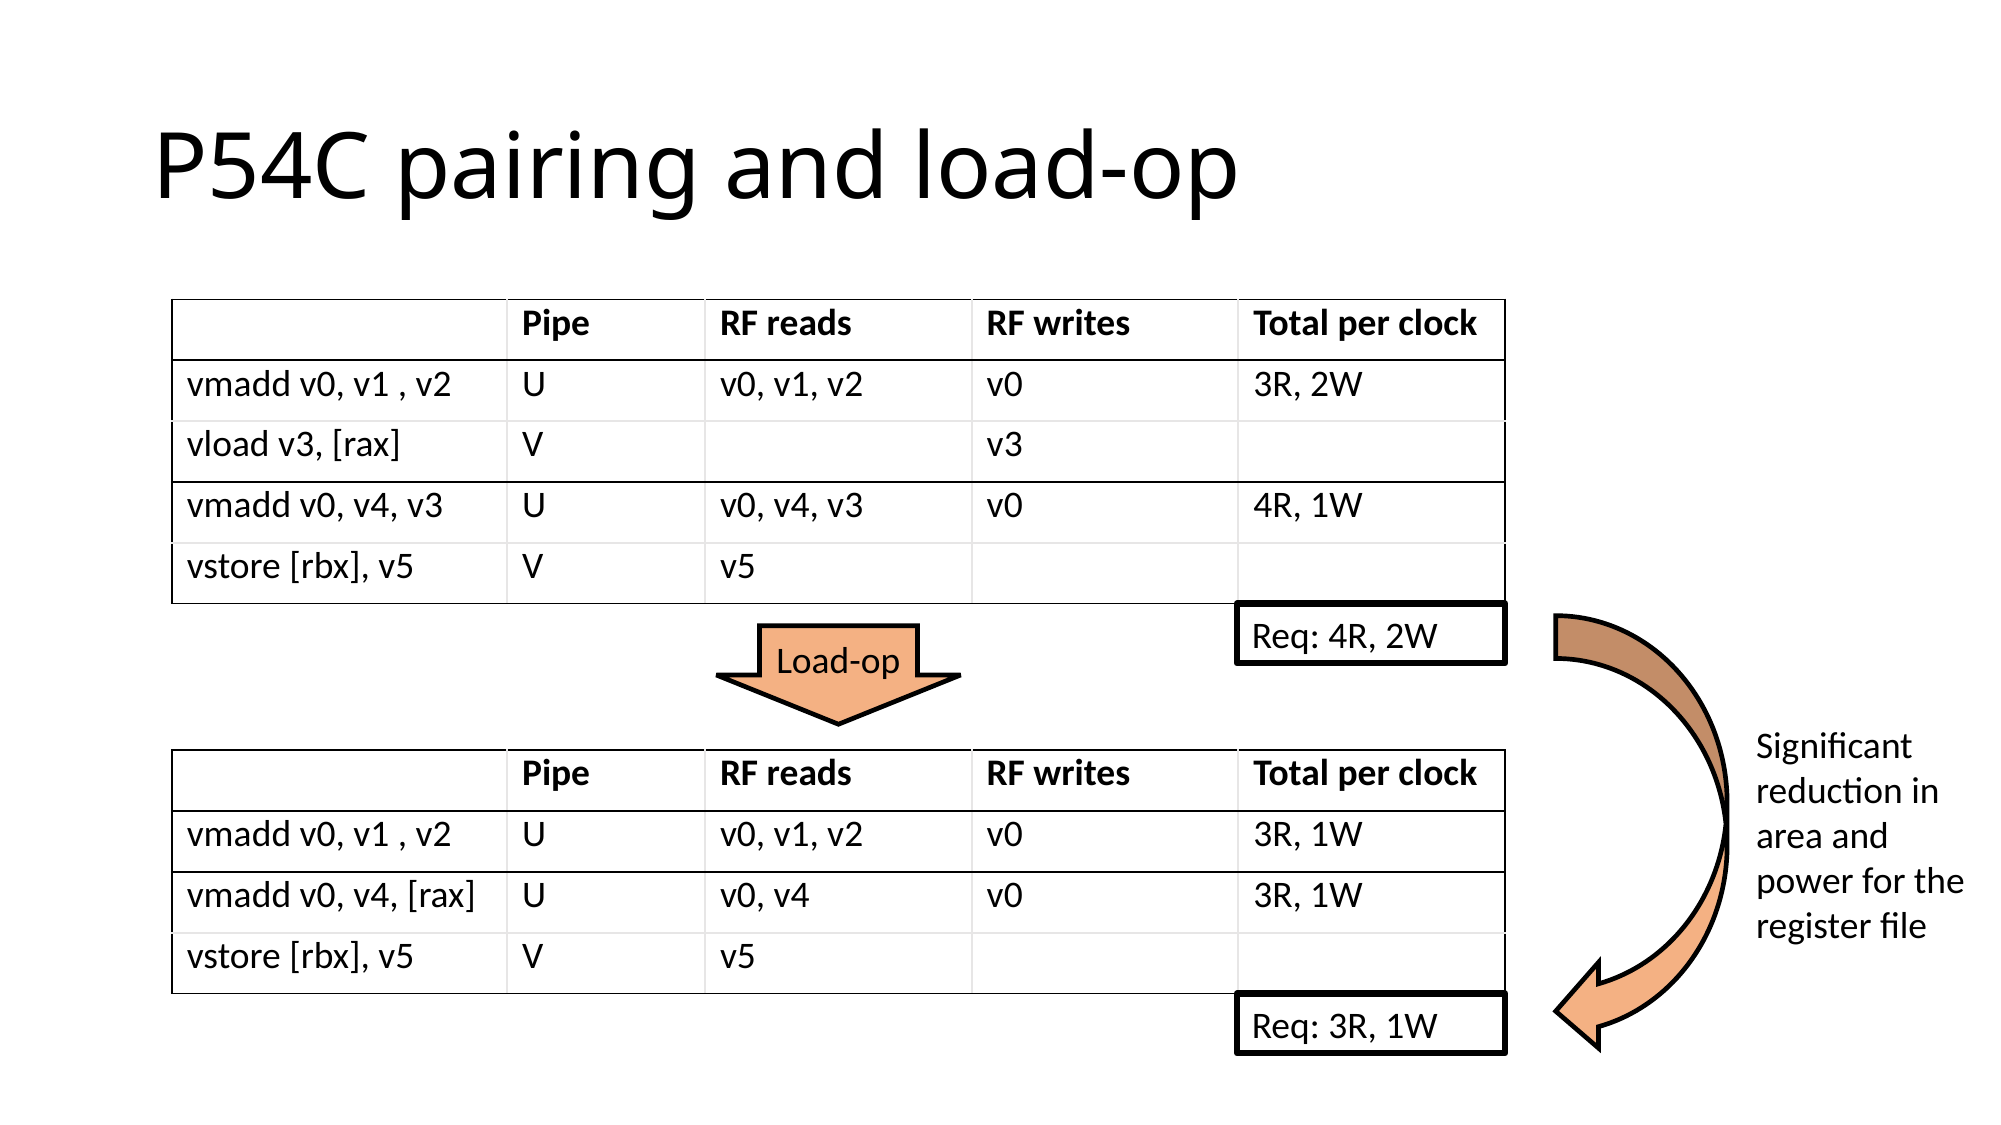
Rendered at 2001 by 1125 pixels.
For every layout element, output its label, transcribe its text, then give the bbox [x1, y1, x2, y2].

table_header RF writes [973, 300, 1237, 359]
table_cell [973, 934, 1237, 993]
table_cell v0, v4, v3 [706, 483, 971, 542]
table_cell v5 [706, 934, 971, 993]
table_cell vmadd v0, v4, [rax] [173, 873, 506, 932]
table_cell v0 [973, 812, 1237, 871]
table_cell vload v3, [rax] [173, 422, 506, 481]
table_cell v0, v1, v2 [706, 812, 971, 871]
table_cell U [508, 361, 704, 420]
title P54C pairing and load-op [137, 59, 1863, 278]
table_cell U [508, 812, 704, 871]
text_box Req: 4R, 2W [1237, 603, 1506, 664]
table_cell 3R, 2W [1239, 361, 1504, 420]
table_cell 3R, 1W [1239, 812, 1504, 871]
table_cell 3R, 1W [1239, 873, 1504, 932]
table_cell vmadd v0, v1 , v2 [173, 361, 506, 420]
table_cell V [508, 544, 704, 603]
table_cell v0 [973, 361, 1237, 420]
table_cell v0, v1, v2 [706, 361, 971, 420]
table_header Pipe [508, 300, 704, 359]
table_header RF writes [973, 751, 1237, 810]
table_cell [1239, 934, 1504, 993]
text_box Req: 3R, 1W [1237, 993, 1506, 1054]
table_cell [973, 544, 1237, 603]
table_header RF reads [706, 751, 971, 810]
table_cell v0 [973, 483, 1237, 542]
table_cell V [508, 422, 704, 481]
table_cell 4R, 1W [1239, 483, 1504, 542]
text_box [1554, 614, 1729, 1051]
table_cell U [508, 483, 704, 542]
table_cell v0, v4 [706, 873, 971, 932]
table_header Total per clock [1239, 300, 1504, 359]
text_box Load-op [715, 624, 962, 726]
table_cell [1239, 422, 1504, 481]
table_cell vmadd v0, v4, v3 [173, 483, 506, 542]
table_header Pipe [508, 751, 704, 810]
table_cell vstore [rbx], v5 [173, 934, 506, 993]
table_header [173, 300, 506, 359]
table_header [173, 751, 506, 810]
text_box Significant reduction in area and power for the register file [1741, 713, 2000, 954]
table_cell v0 [973, 873, 1237, 932]
table_cell v3 [973, 422, 1237, 481]
table_cell v5 [706, 544, 971, 603]
table_header RF reads [706, 300, 971, 359]
table_cell U [508, 873, 704, 932]
table_cell [1239, 544, 1504, 603]
table_cell V [508, 934, 704, 993]
table_cell [706, 422, 971, 481]
table_cell vstore [rbx], v5 [173, 544, 506, 603]
table_cell vmadd v0, v1 , v2 [173, 812, 506, 871]
table_header Total per clock [1239, 751, 1504, 810]
